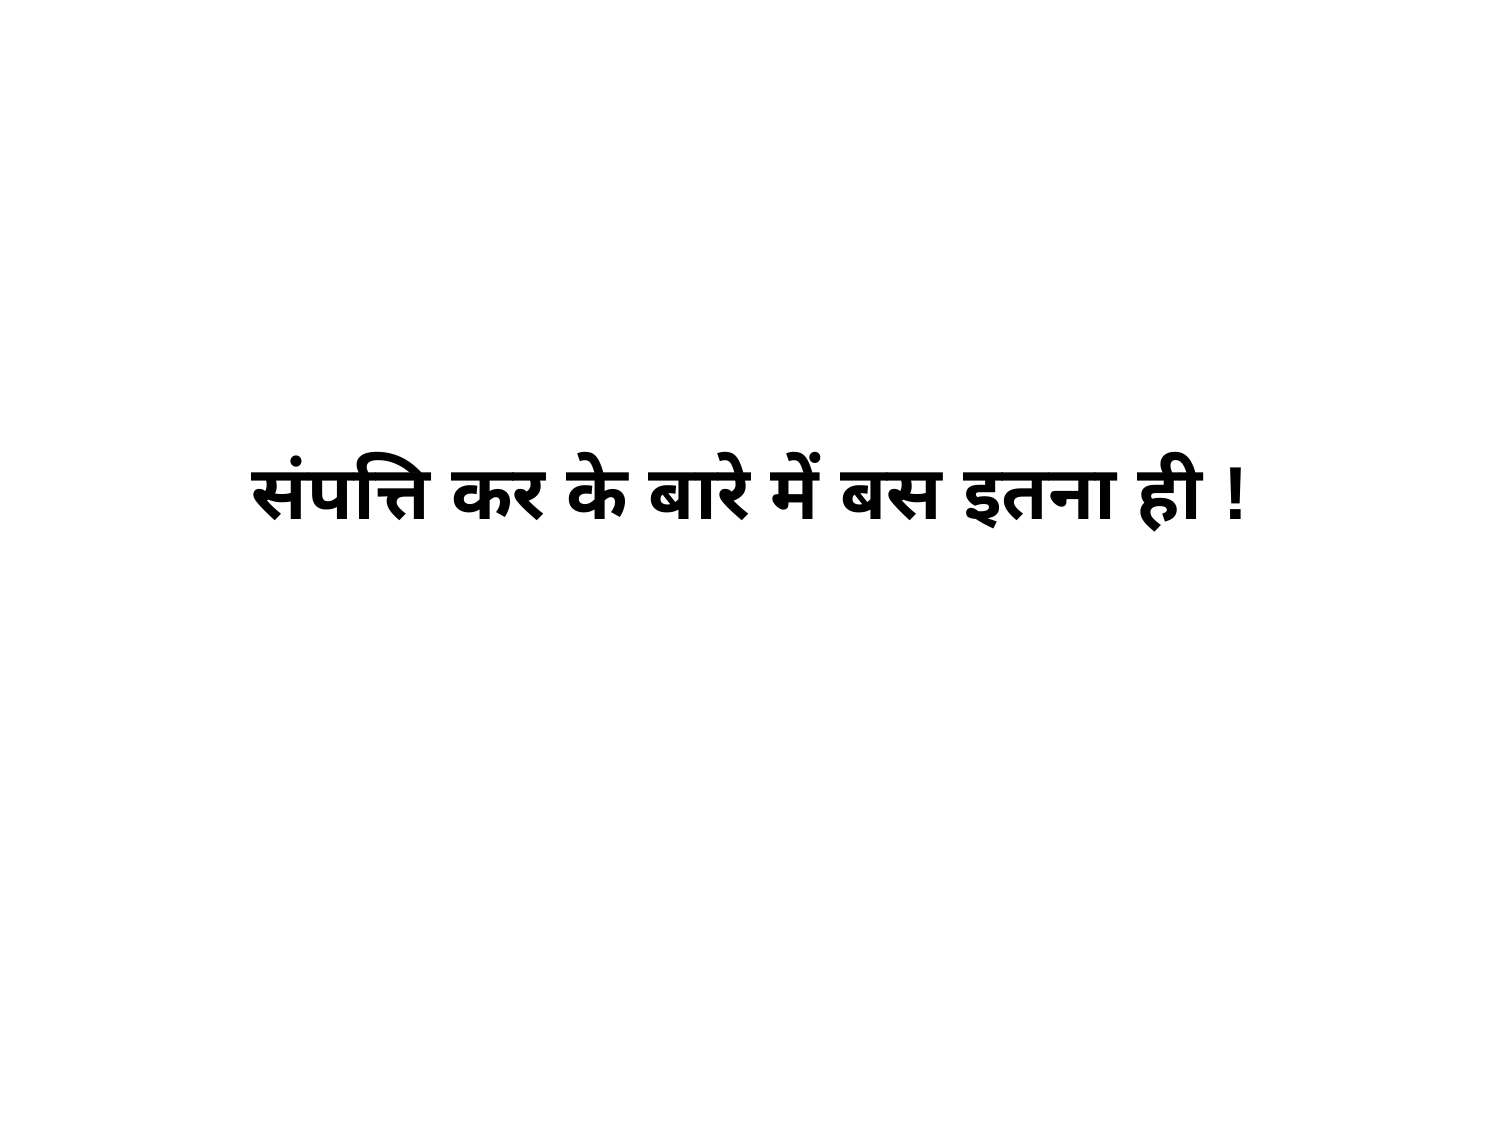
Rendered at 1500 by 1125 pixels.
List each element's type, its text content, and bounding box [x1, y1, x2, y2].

text_box संपत्ति कर के बारे में बस इतना ही ! [62, 437, 1438, 543]
